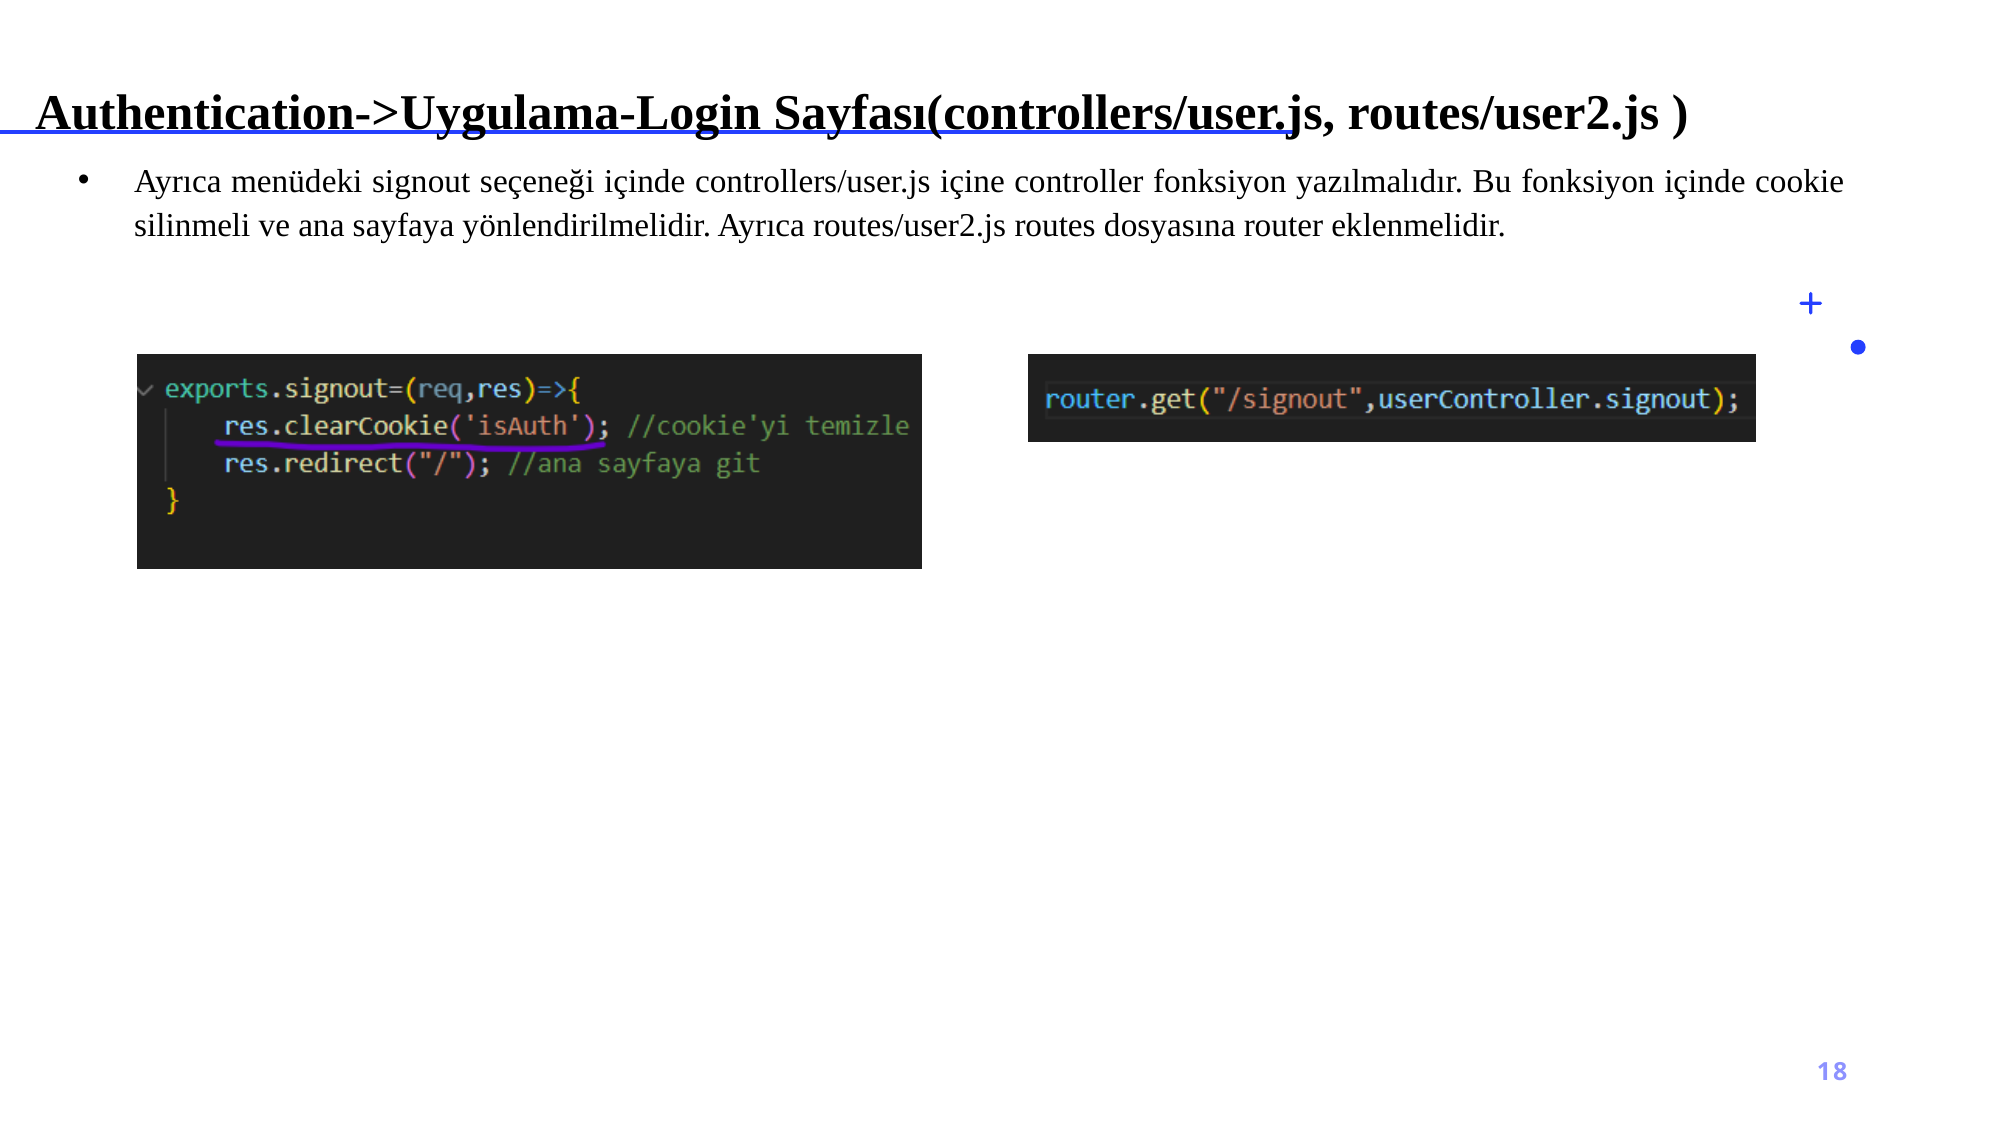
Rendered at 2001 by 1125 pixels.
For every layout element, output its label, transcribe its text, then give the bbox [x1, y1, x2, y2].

list Ayrıca menüdeki signout seçeneği içinde controllers/user.js içine controller fonksiyon yazılmalıdır. Bu fonksiyon içinde cookie silinmeli ve ana sayfaya yönlendirilmelidir. Ayrıca routes/user2.js routes dosyasına router eklenmelidir. [62, 148, 1863, 1010]
picture [1028, 354, 1756, 442]
title Authentication->Uygulama-Login Sayfası(controllers/user.js, routes/user2.js ) [20, 53, 1926, 148]
picture [137, 354, 922, 569]
slide_number 18 [1412, 1042, 1863, 1103]
